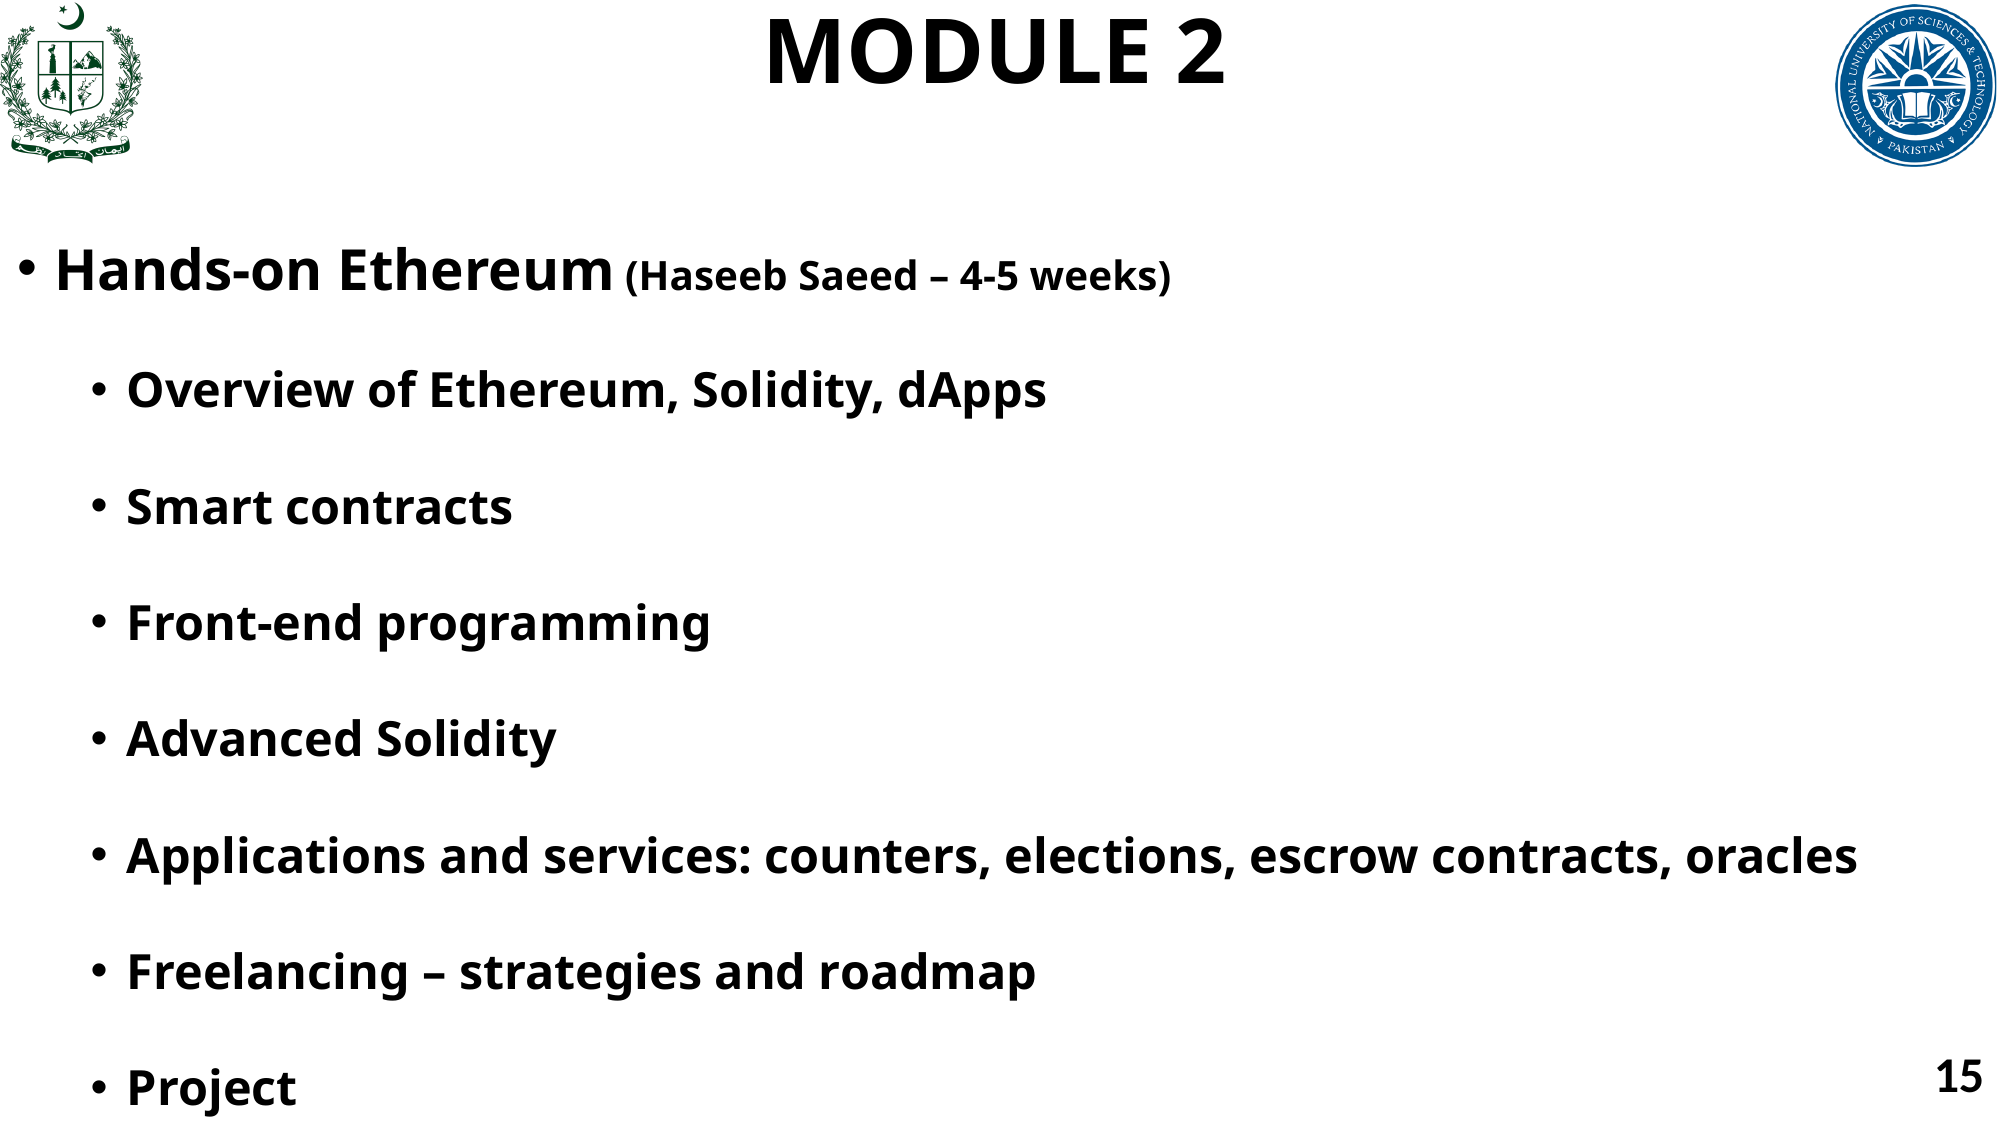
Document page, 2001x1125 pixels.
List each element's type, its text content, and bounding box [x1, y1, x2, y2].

picture [1835, 4, 1997, 167]
slide_number 15 [1549, 1042, 2000, 1103]
title MODULE 2 [232, 8, 1758, 102]
list Hands-on Ethereum (Haseeb Saeed – 4-5 weeks) Overview of Ethereum, Solidity, dApps Smart contracts Front-end programming Advanced Solidity Applications and services: counters, elections, escrow contracts, oracles Freelancing – strategies and roadmap Project [2, 158, 1953, 1125]
picture [0, 2, 143, 164]
